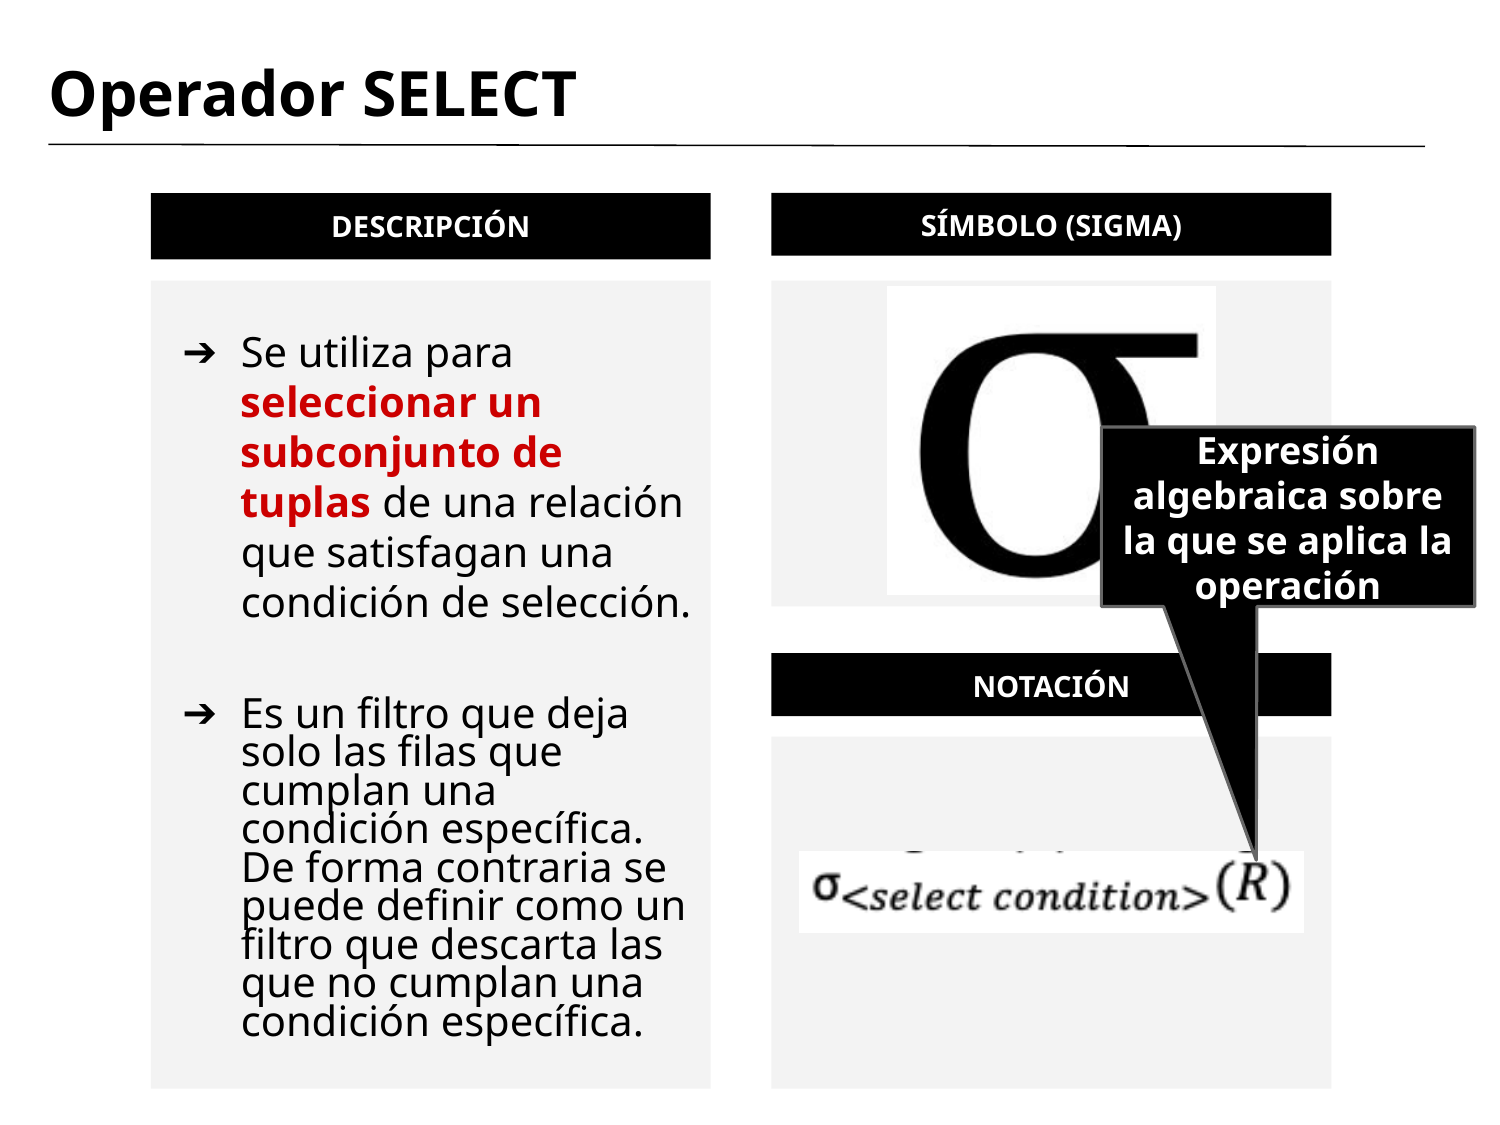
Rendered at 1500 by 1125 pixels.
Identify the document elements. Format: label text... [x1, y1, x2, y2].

title Operador SELECT [33, 32, 1384, 145]
text_box NOTACIÓN [771, 653, 1203, 717]
text_box DESCRIPCIÓN [150, 193, 711, 260]
text_box SÍMBOLO (SIGMA) [771, 192, 1332, 256]
picture [799, 851, 1304, 933]
text_box Se utiliza para seleccionar un subconjunto de tuplas de una relación que satisfagan una condición de selección. Es un filtro que deja solo las filas que cumplan una condición específica. De forma contraria se puede definir como un filtro que descarta las que no cumplan una condición específica. [150, 280, 711, 1089]
picture [886, 286, 1216, 595]
text_box Expresión algebraica sobre la que se aplica la operación [1101, 426, 1475, 849]
text_box [771, 736, 1332, 1089]
text_box NOTACIÓN [1257, 653, 1332, 717]
text_box [771, 280, 1332, 607]
